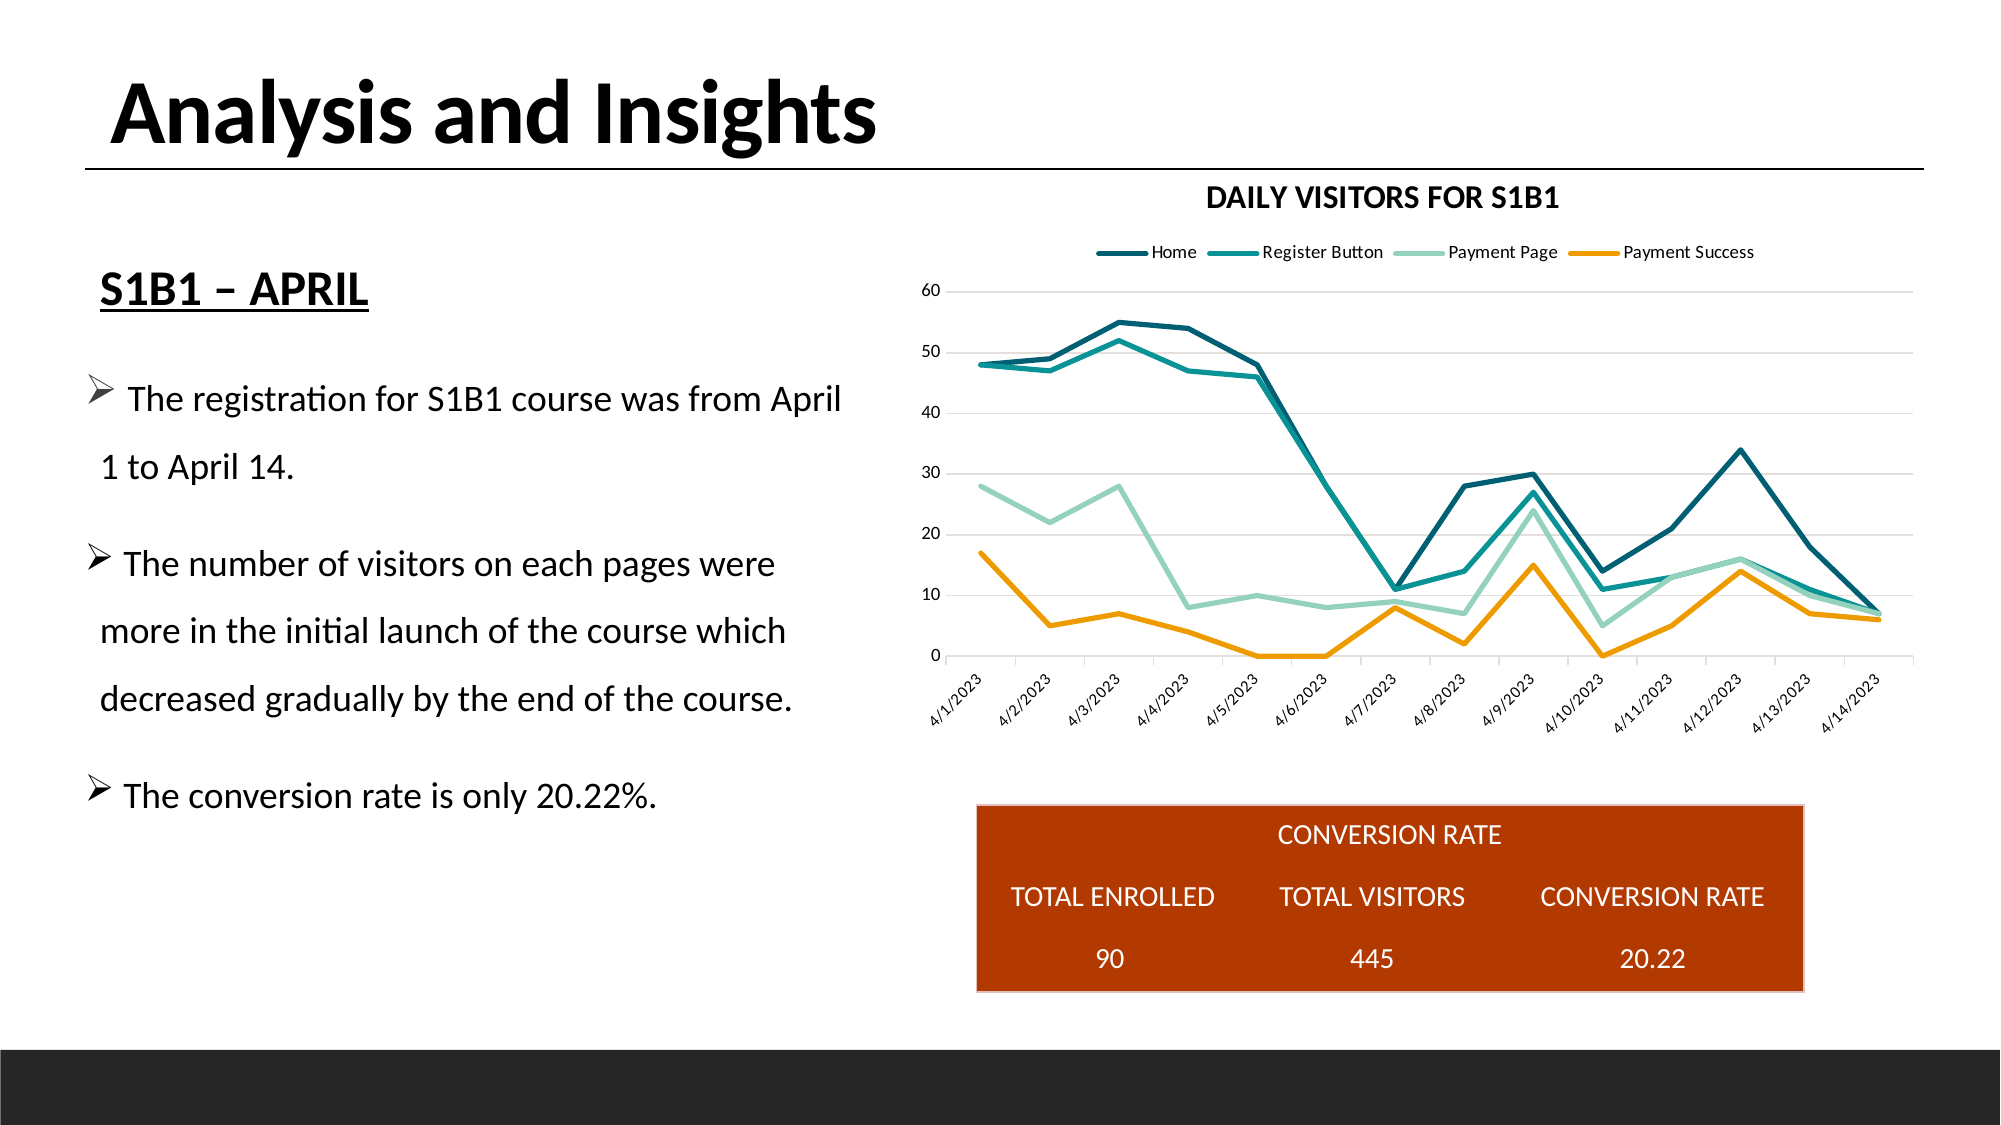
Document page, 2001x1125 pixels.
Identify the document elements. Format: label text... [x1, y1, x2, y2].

table_header CONVERSION RATE [977, 806, 1803, 867]
table_cell 90 [977, 930, 1243, 991]
title Analysis and Insights [84, 37, 904, 168]
table_cell 445 [1243, 930, 1502, 991]
list S1B1 – APRIL The registration for S1B1 course was from April 1 to April 14. The number of visitors on each pages were more in the initial launch of the course which decreased gradually by the end of the course. The conversion rate is only 20.22%. [84, 242, 846, 857]
table_cell TOTAL VISITORS [1243, 867, 1502, 930]
table_cell 20.22 [1502, 930, 1803, 991]
table_cell CONVERSION RATE [1502, 867, 1803, 930]
chart [903, 153, 1951, 770]
table_cell TOTAL ENROLLED [977, 867, 1243, 930]
